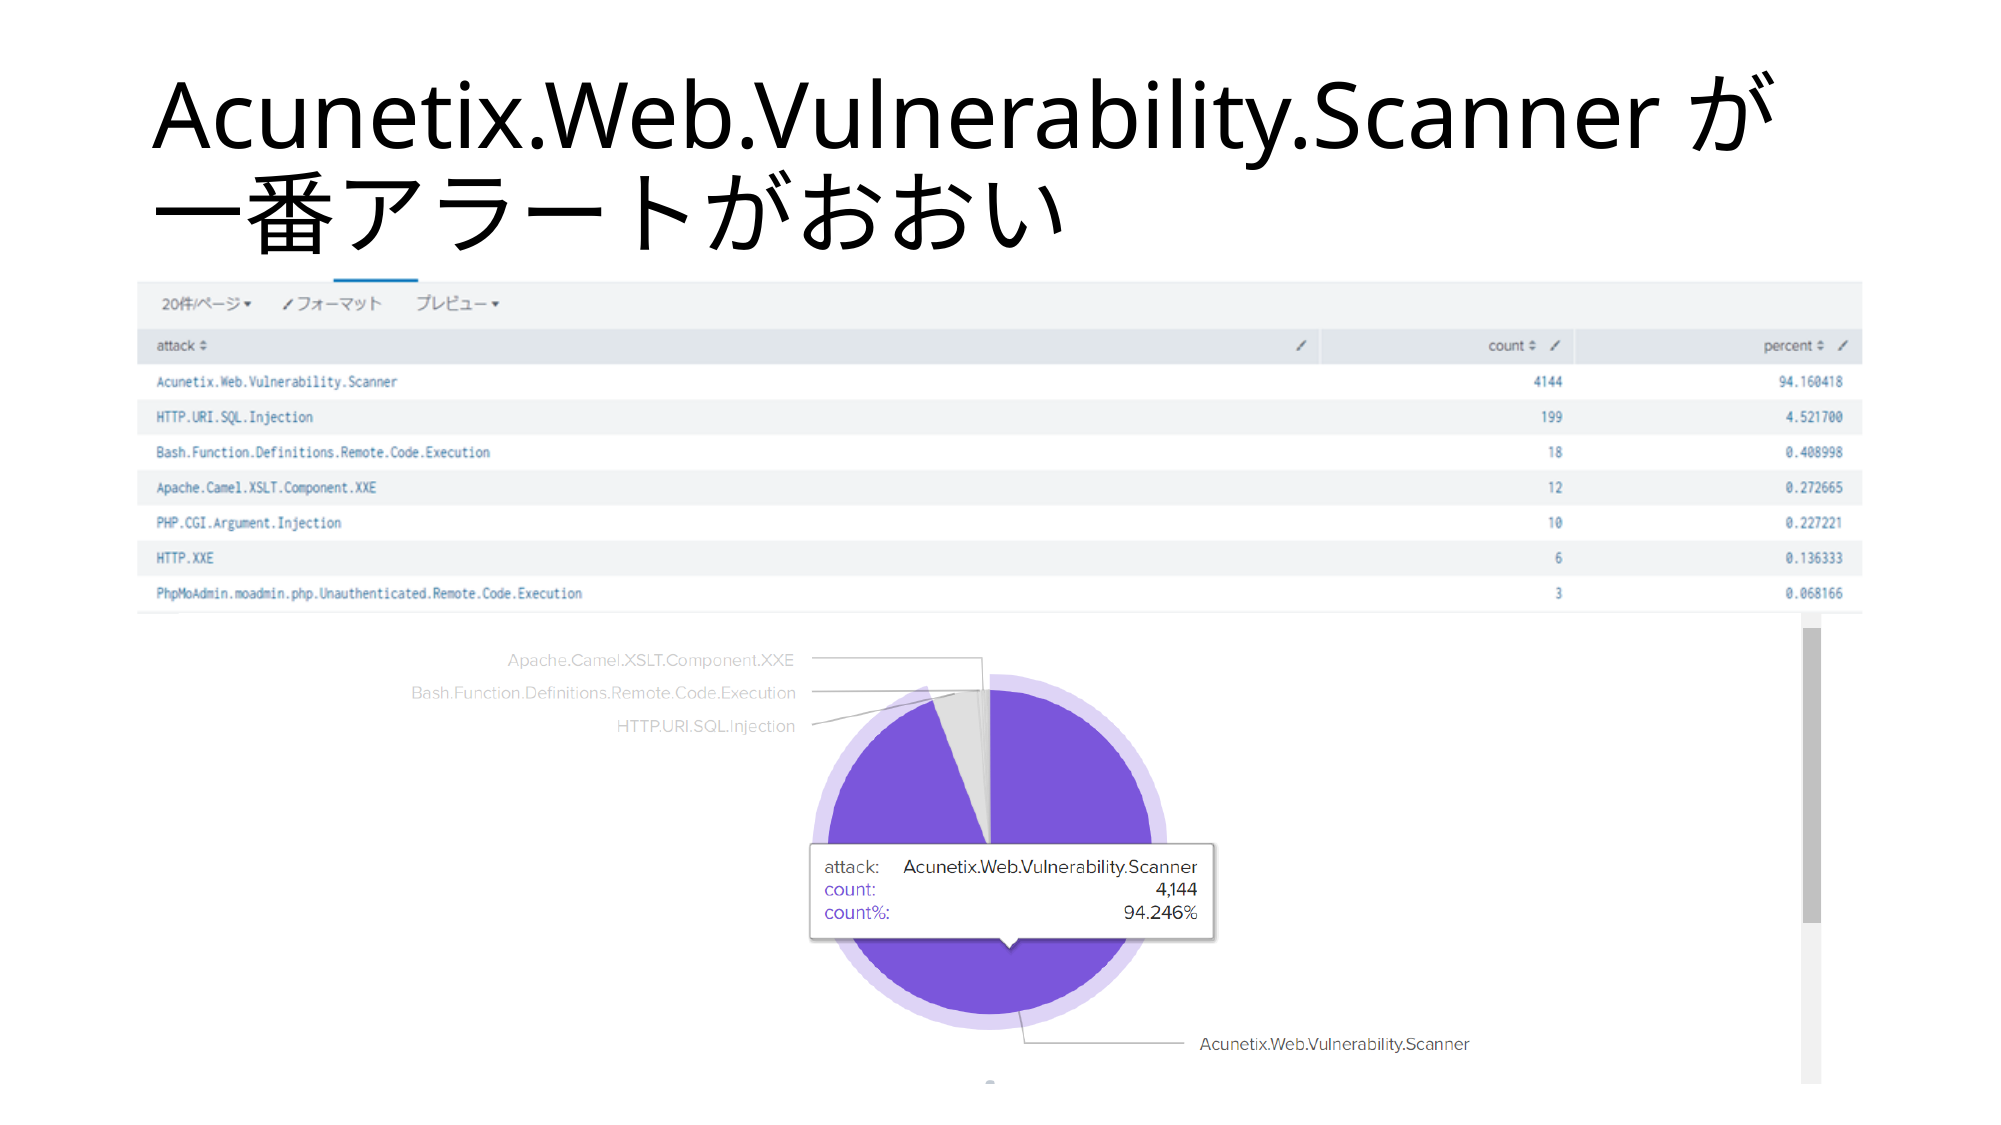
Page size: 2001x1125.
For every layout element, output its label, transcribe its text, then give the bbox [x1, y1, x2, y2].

title Acunetix.Web.Vulnerability.Scannerが一番アラートがおおい [137, 59, 1863, 277]
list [137, 277, 1863, 614]
picture [178, 613, 1822, 1084]
